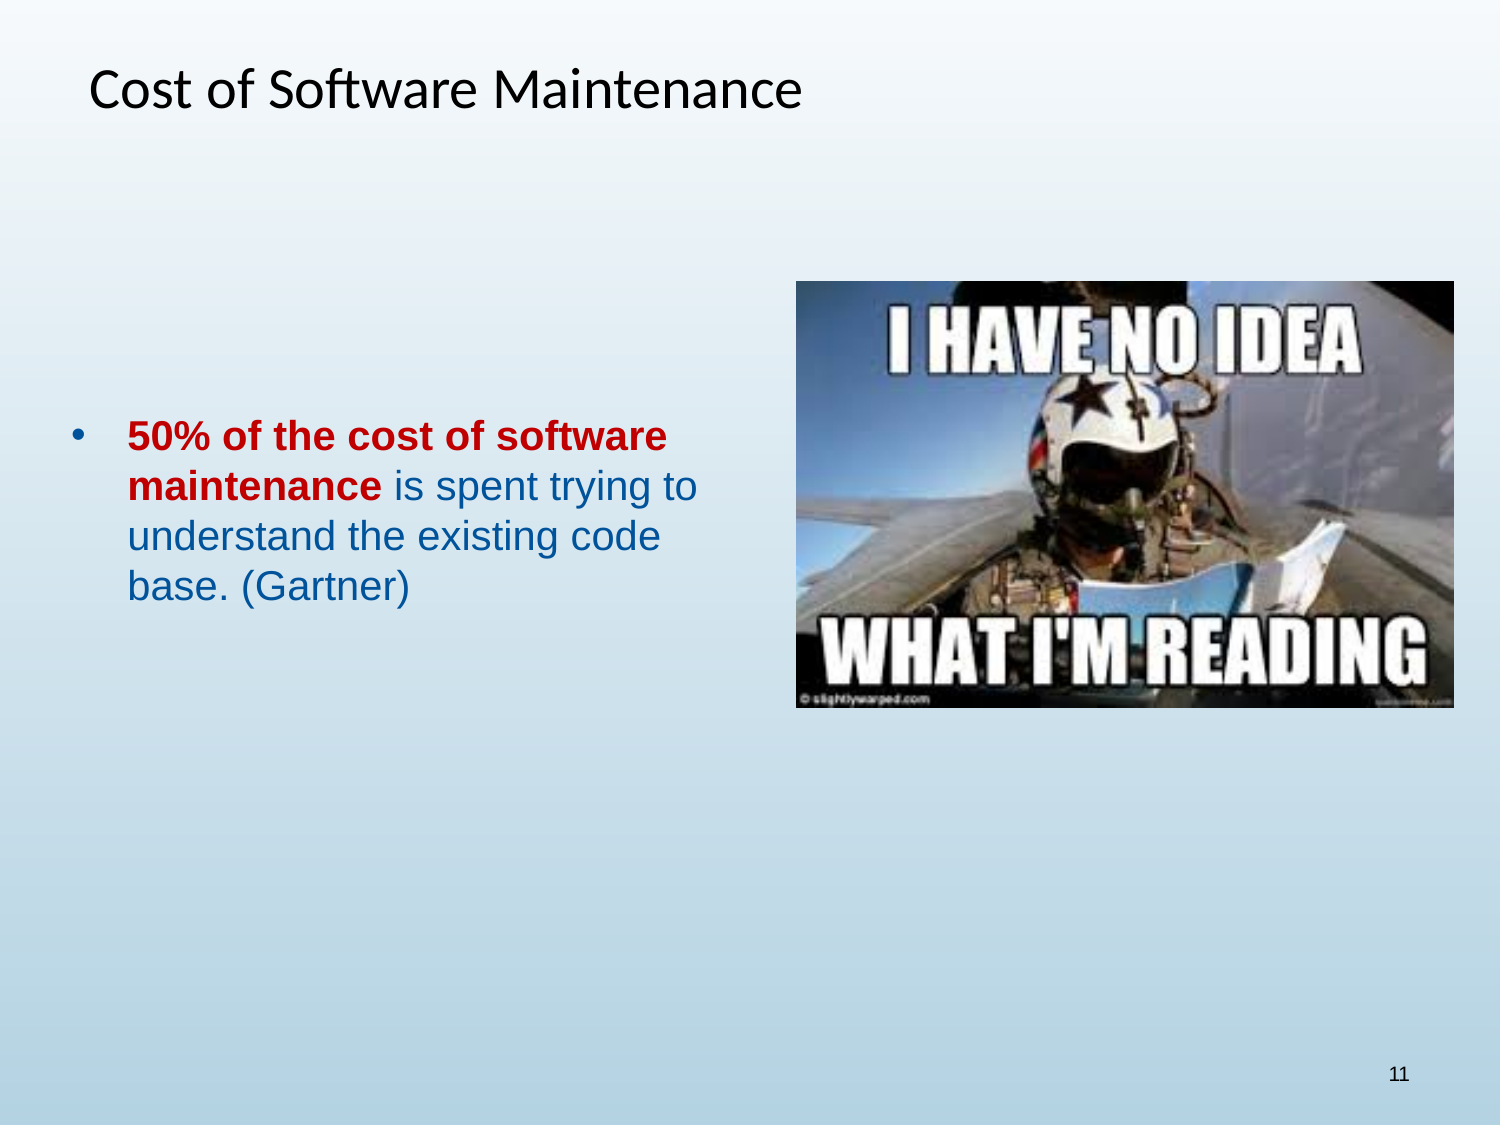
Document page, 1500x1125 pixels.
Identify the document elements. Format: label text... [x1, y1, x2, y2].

title Cost of Software Maintenance [75, 0, 1454, 170]
picture [796, 281, 1454, 709]
list 50% of the cost of software maintenance is spent trying to understand the existing code base. (Gartner) [56, 401, 836, 948]
